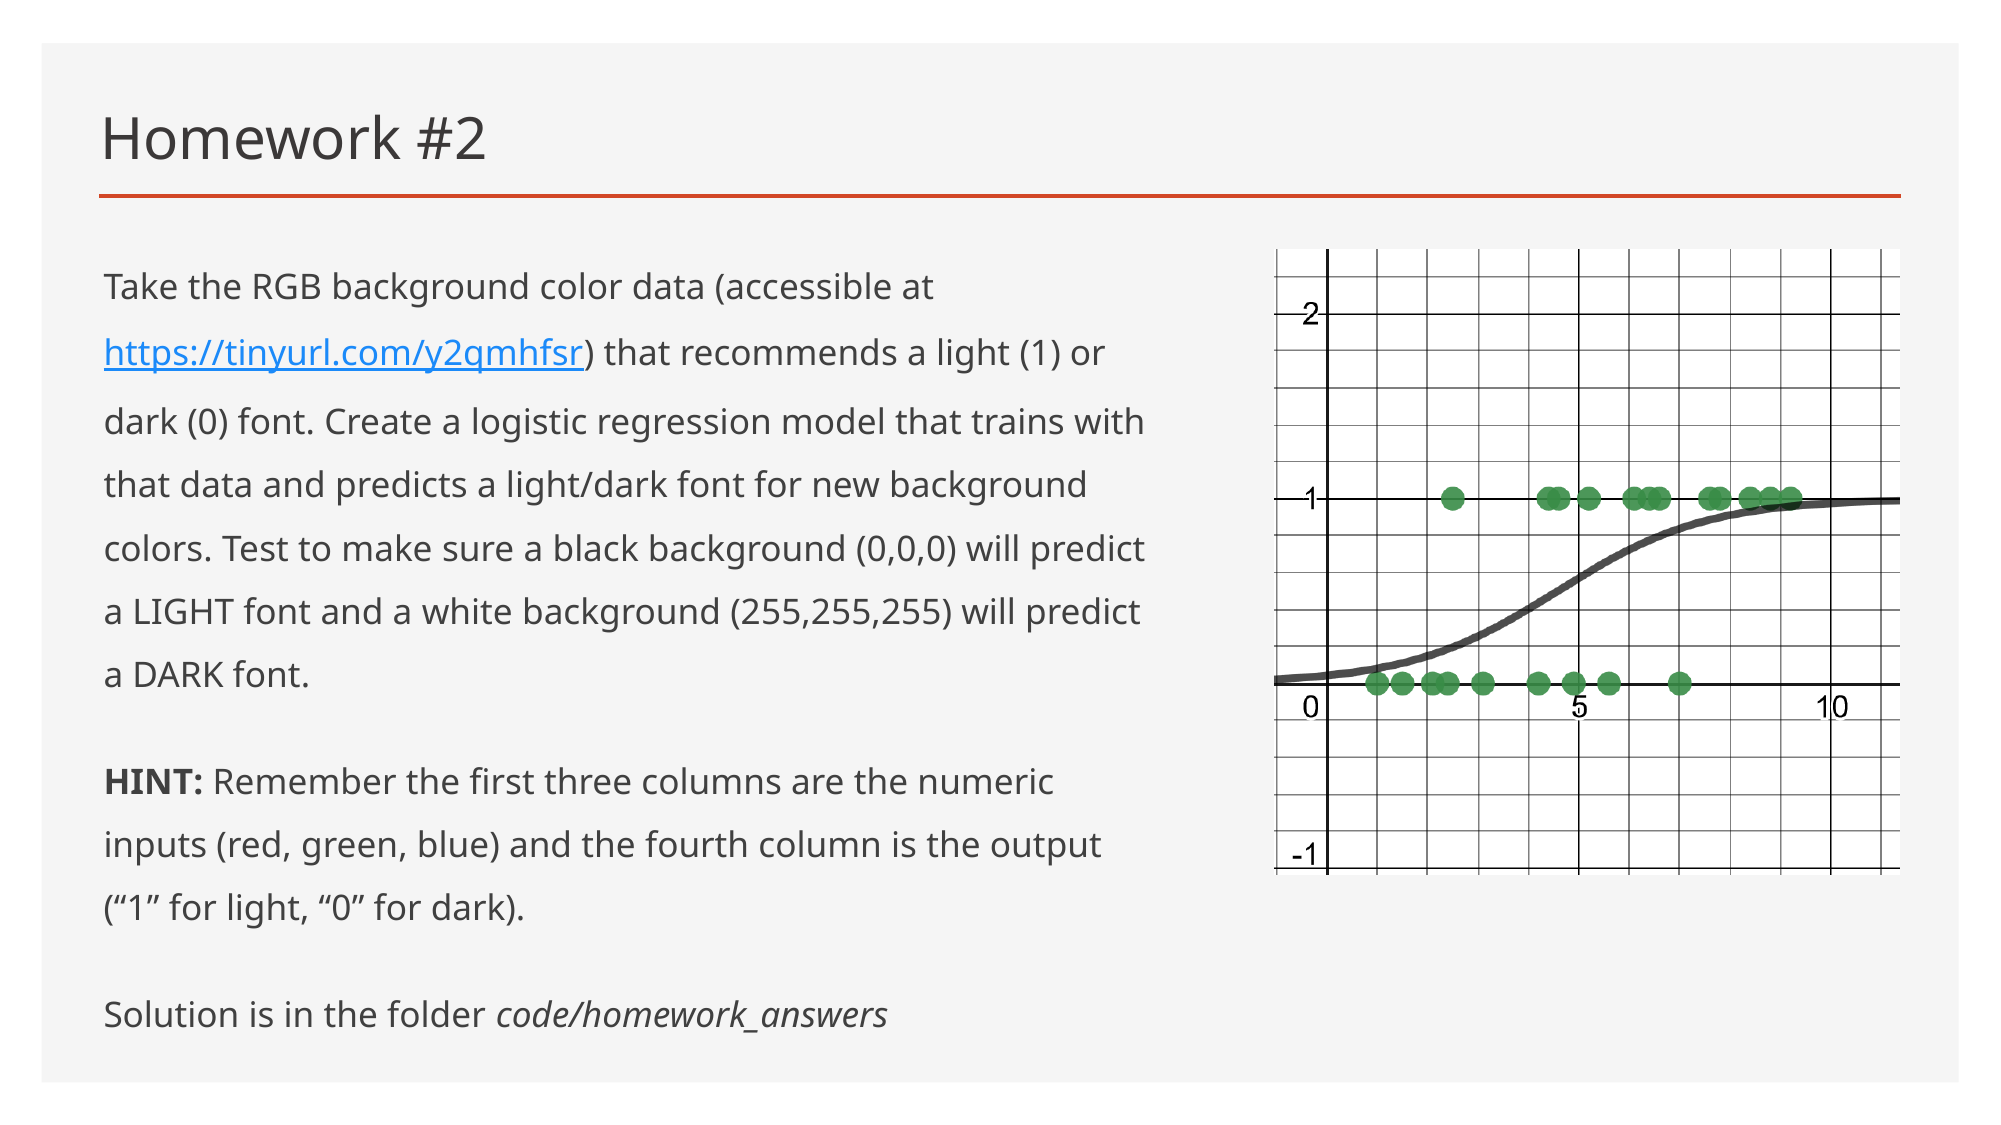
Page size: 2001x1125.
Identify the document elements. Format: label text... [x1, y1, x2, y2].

picture [1274, 249, 1900, 875]
list Take the RGB background color data (accessible at https://tinyurl.com/y2qmhfsr) that recommends a light (1) or dark (0) font. Create a logistic regression model that trains with that data and predicts a light/dark font for new background colors. Test to make sure a black background (0,0,0) will predict a LIGHT font and a white background (255,255,255) will predict a DARK font. HINT: Remember the first three columns are the numeric inputs (red, green, blue) and the fourth column is the output (“1” for light, “0” for dark). Solution is in the folder code/homework_answers [88, 235, 1167, 1043]
title Homework #2 [85, 73, 1214, 179]
